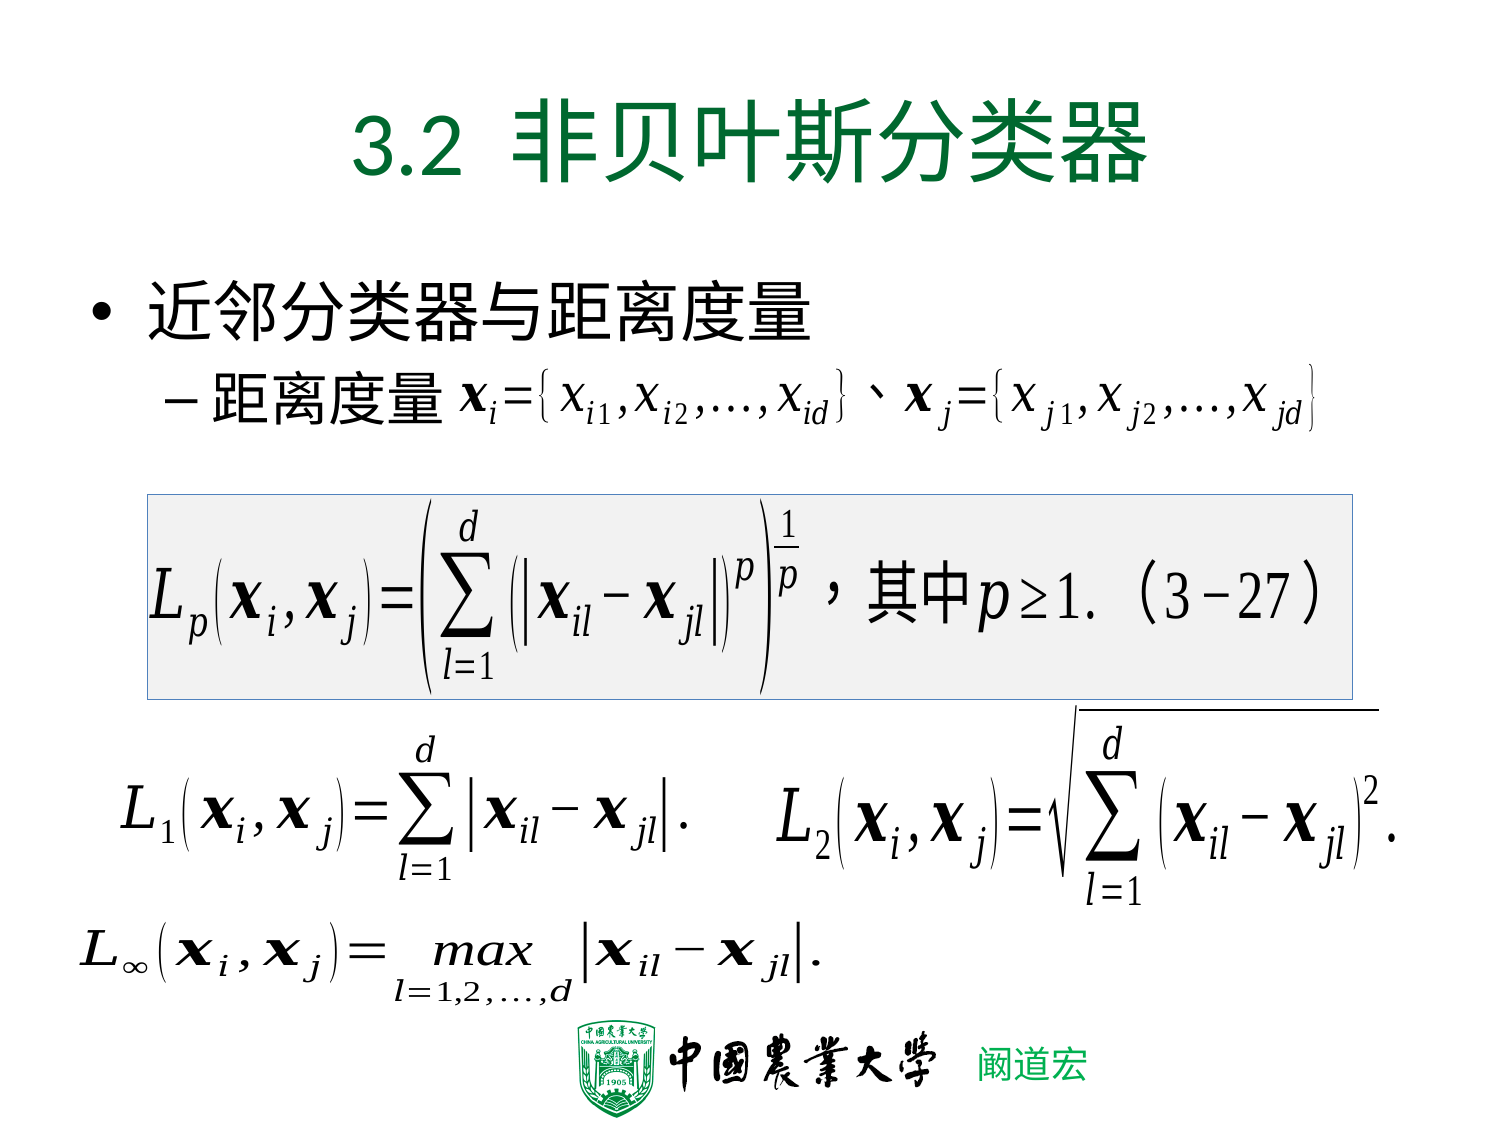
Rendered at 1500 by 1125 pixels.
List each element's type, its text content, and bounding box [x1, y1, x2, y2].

title 3.2 非贝叶斯分类器 [75, 45, 1425, 233]
picture [573, 1016, 939, 1119]
